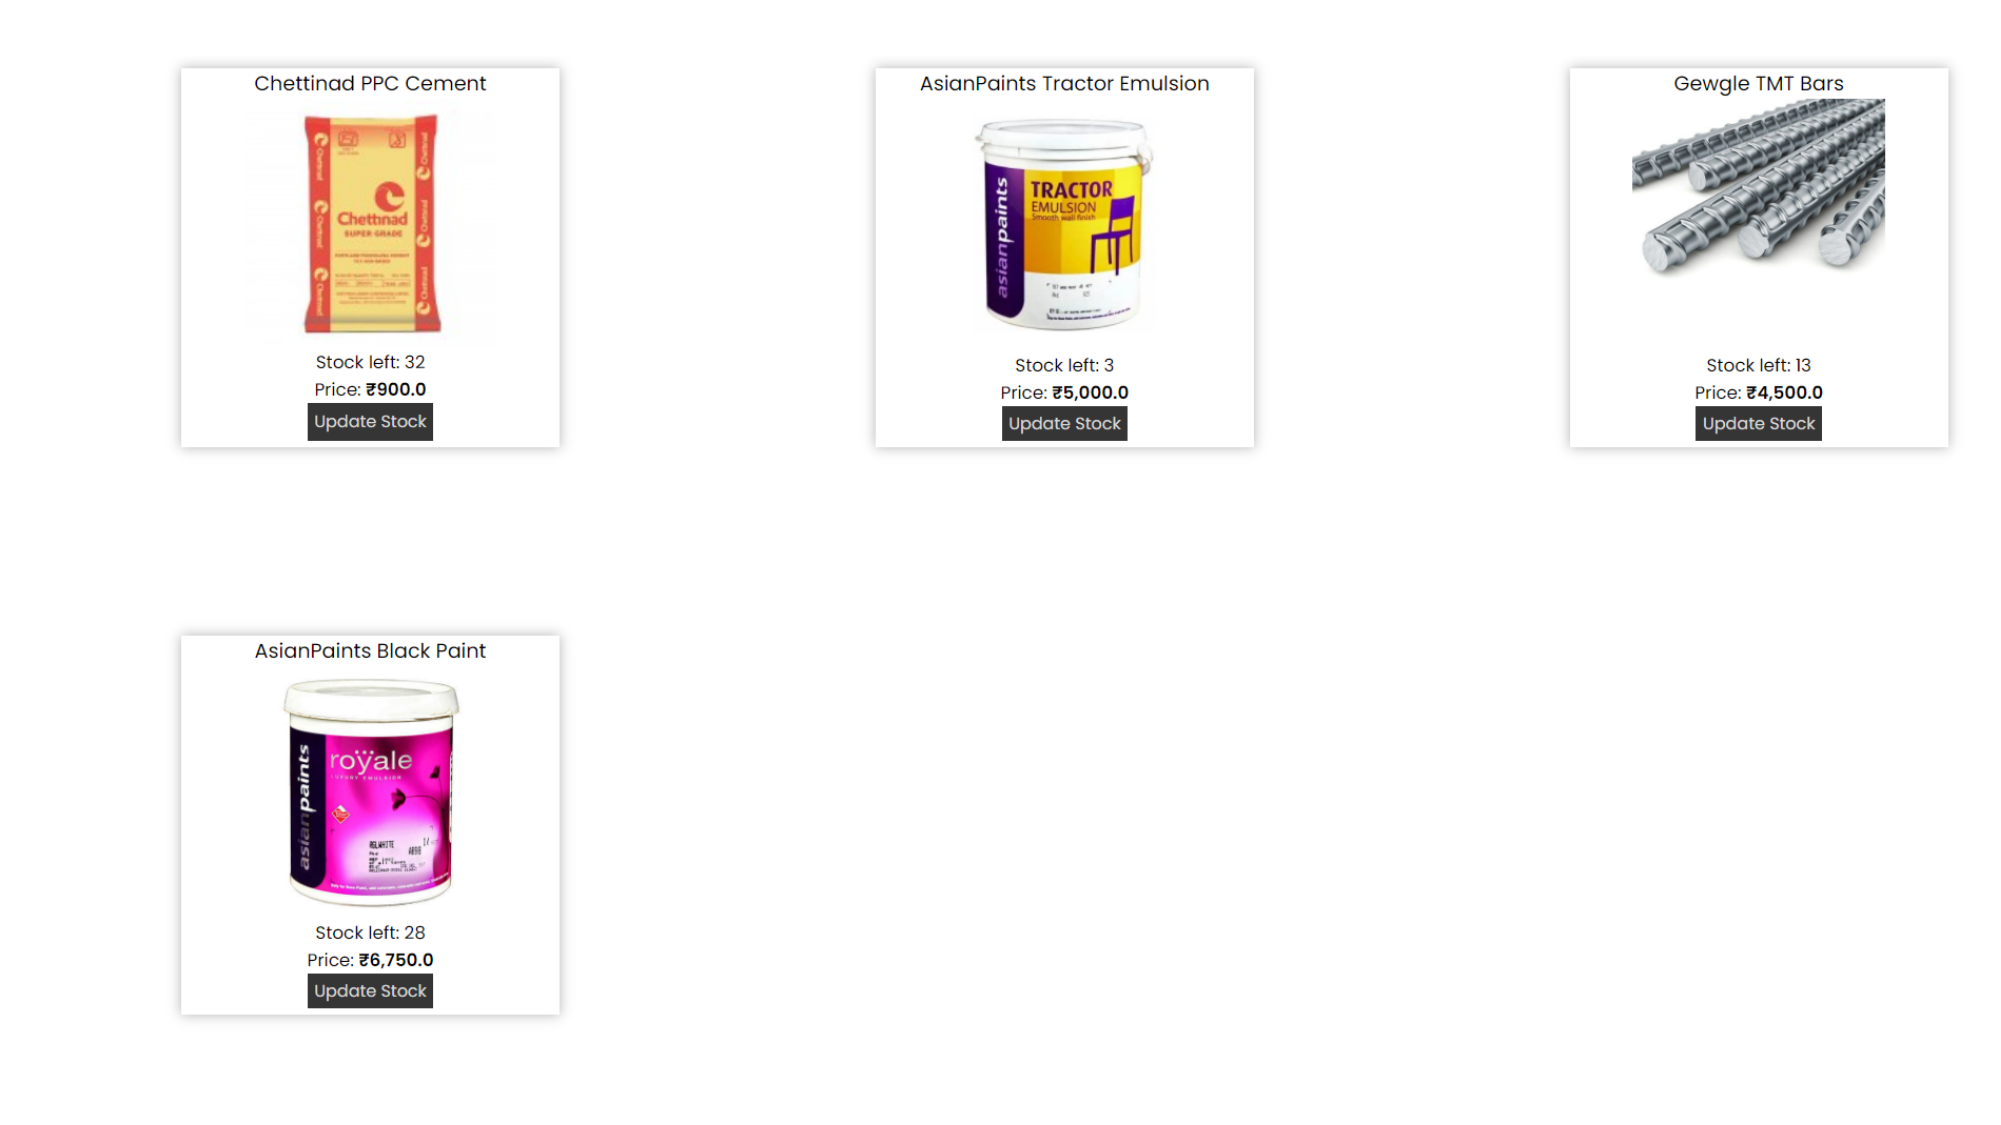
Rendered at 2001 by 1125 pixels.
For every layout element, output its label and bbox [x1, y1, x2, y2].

picture [0, 56, 2000, 1043]
